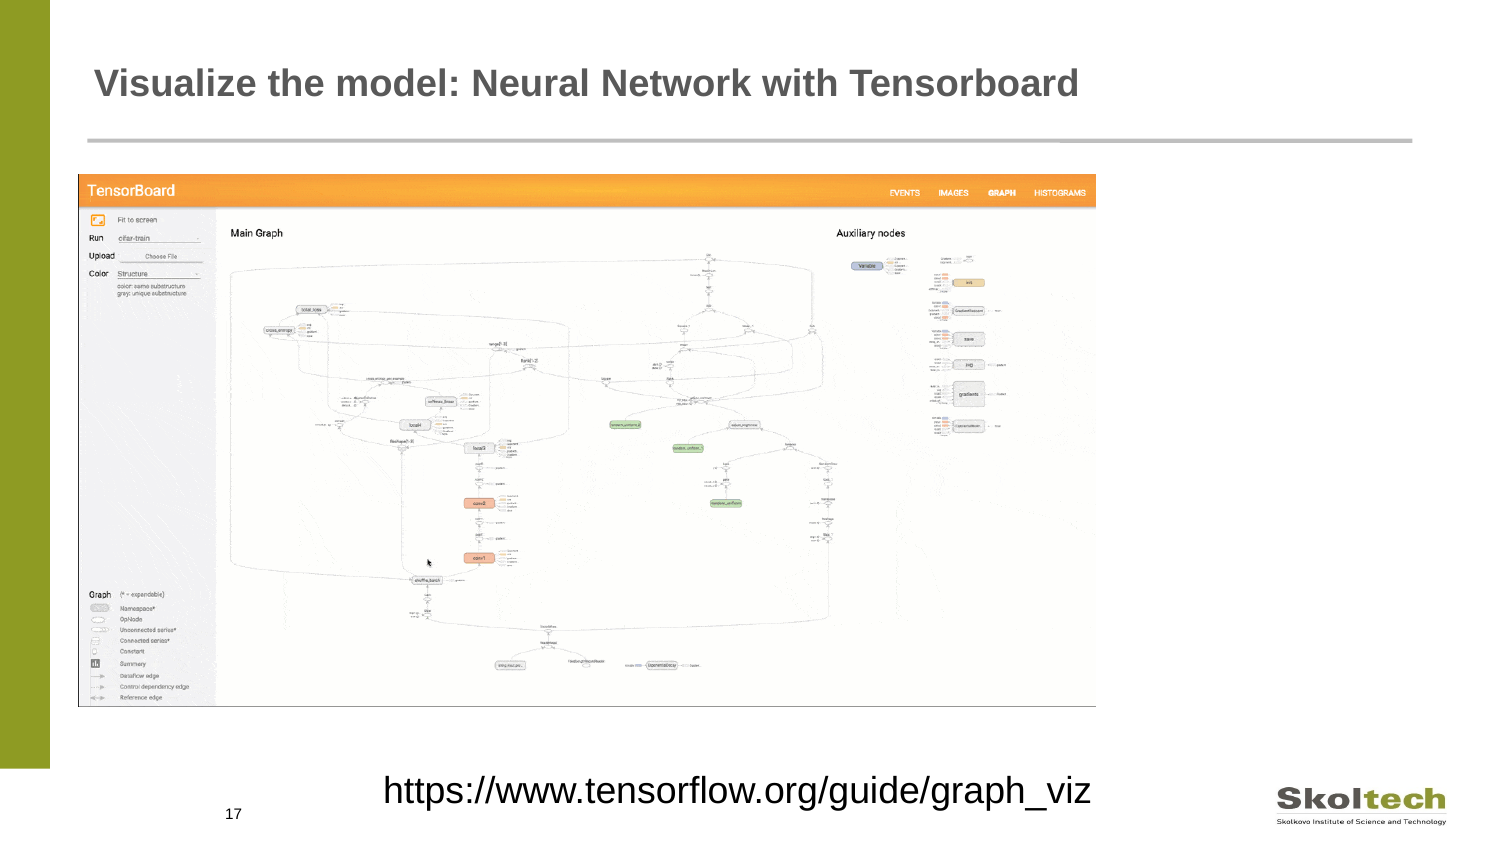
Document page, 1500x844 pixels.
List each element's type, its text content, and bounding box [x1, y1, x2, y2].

title Visualize the model: Neural Network with Tensorboard [78, 34, 1238, 122]
slide_number 17 [62, 796, 405, 844]
picture [1275, 787, 1450, 826]
picture [78, 174, 1096, 707]
text_box https://www.tensorflow.org/guide/graph_viz [368, 758, 1108, 819]
